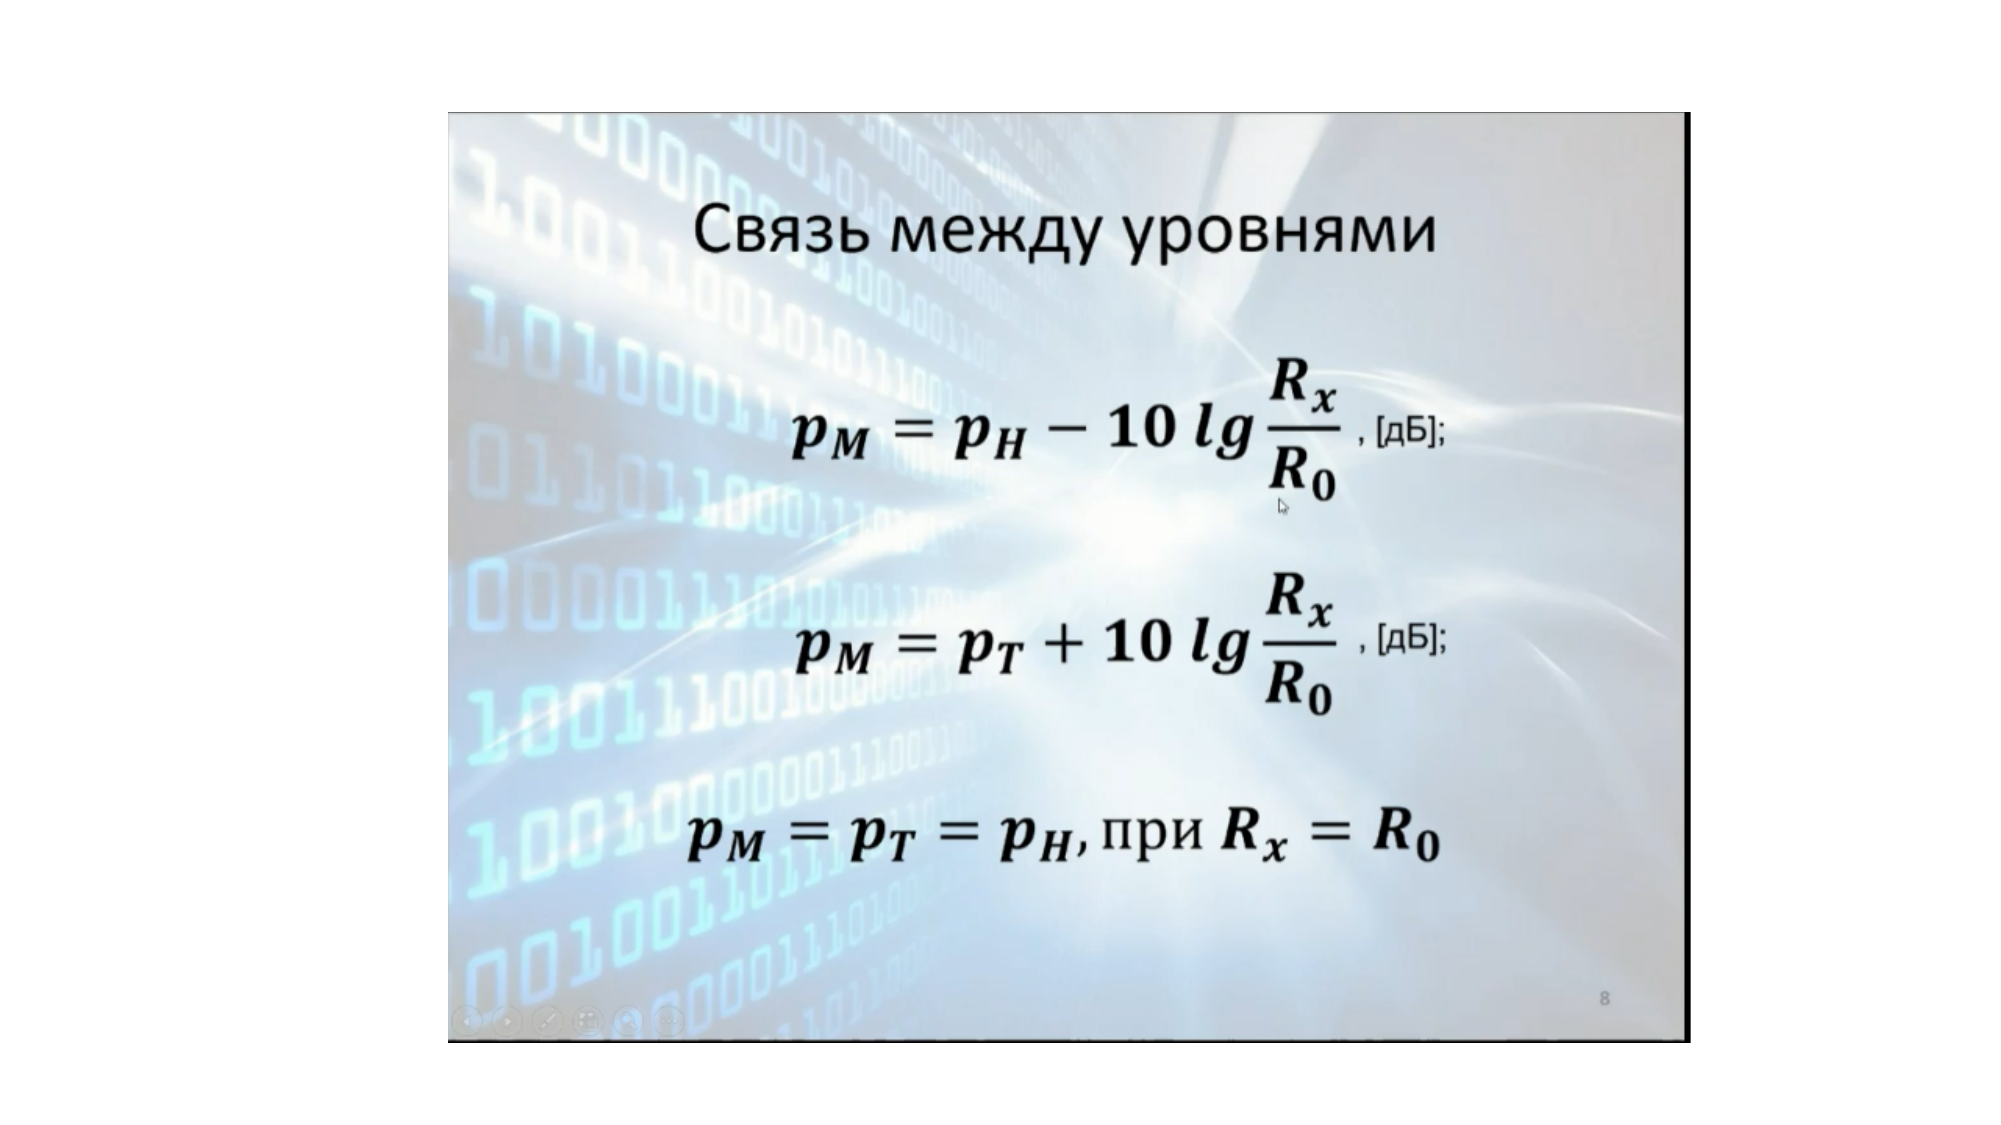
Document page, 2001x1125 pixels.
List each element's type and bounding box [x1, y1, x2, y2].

picture [448, 112, 1691, 1043]
